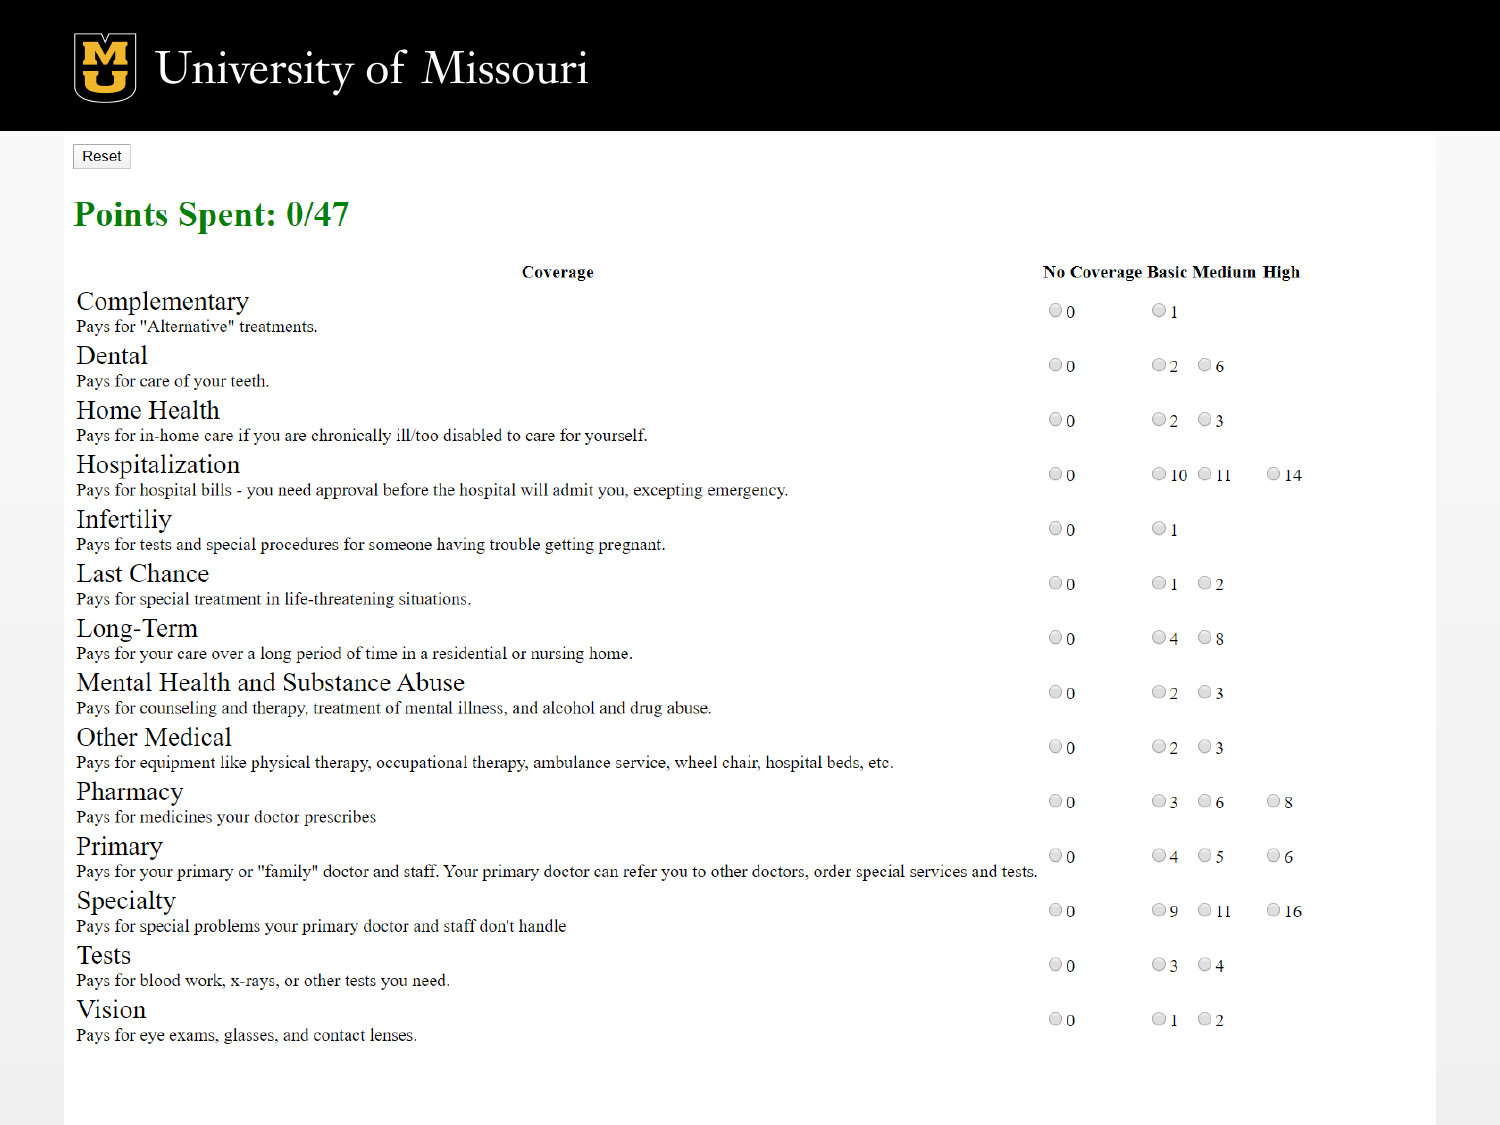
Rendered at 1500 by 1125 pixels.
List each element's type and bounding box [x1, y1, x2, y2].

picture [64, 135, 1436, 1125]
picture [54, 13, 608, 123]
